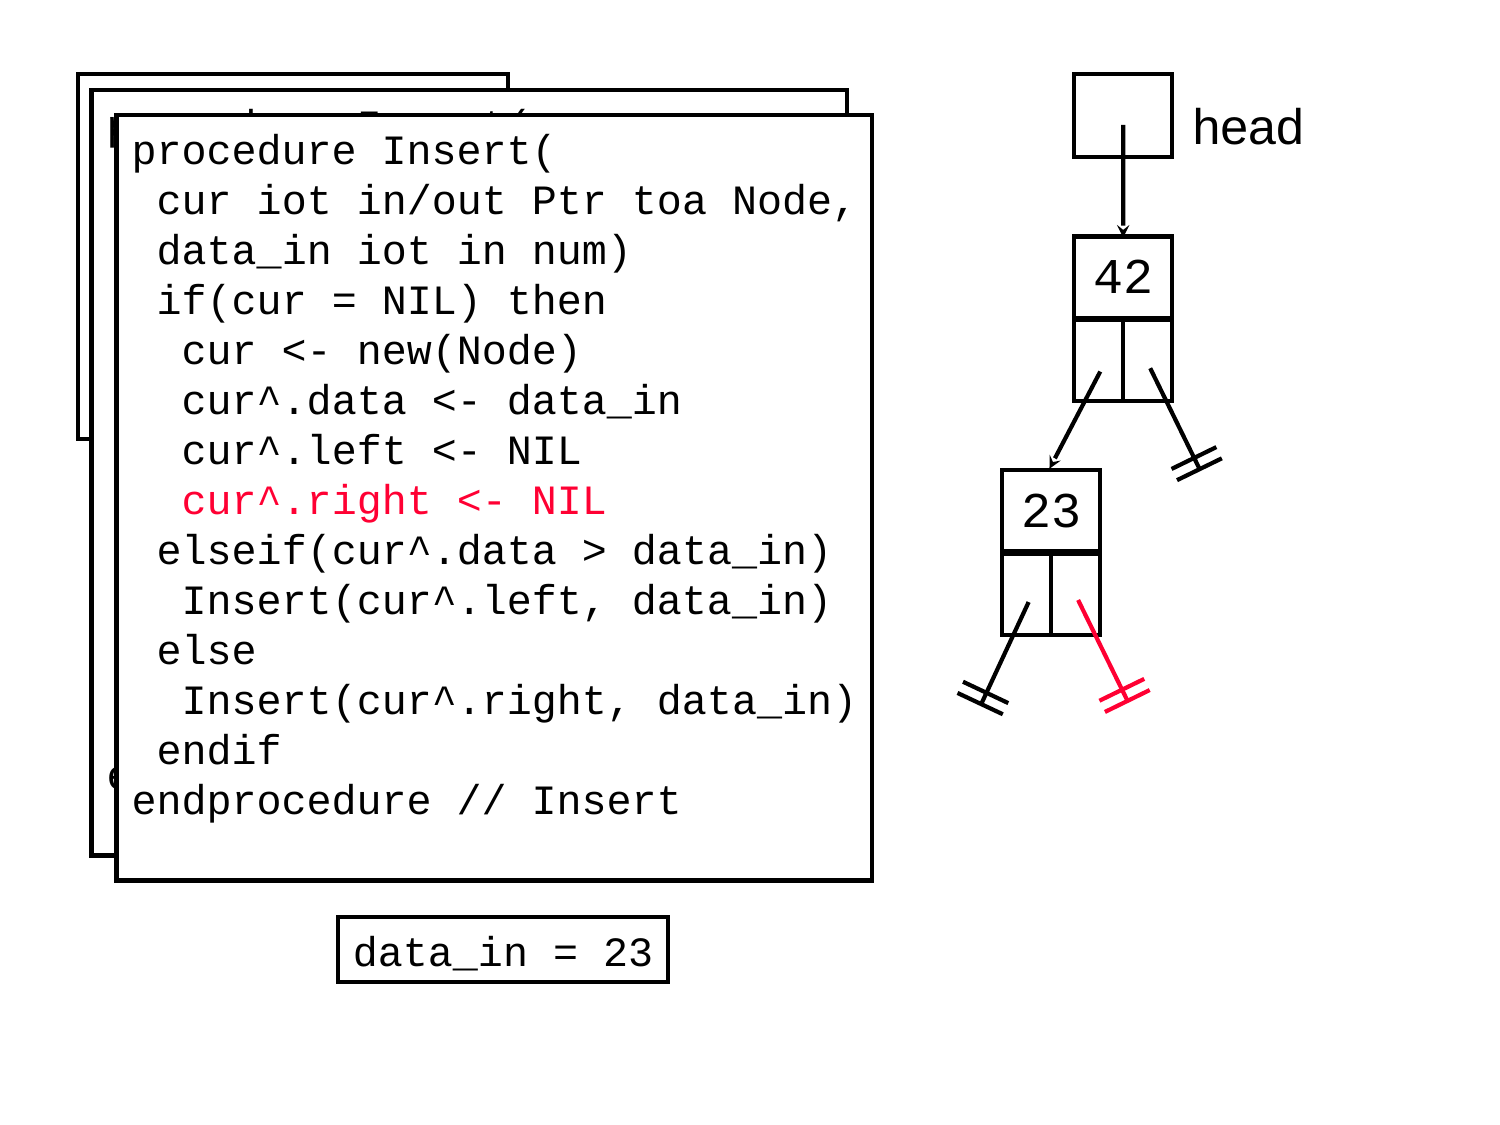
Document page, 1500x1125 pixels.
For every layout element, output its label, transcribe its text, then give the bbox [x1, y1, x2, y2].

text_box head [1177, 87, 1320, 163]
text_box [1073, 317, 1173, 402]
text_box . . Insert(head, 23) Insert(head, 35) Insert(head, 47) . . [77, 73, 509, 440]
text_box [1073, 73, 1173, 158]
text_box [1001, 551, 1101, 636]
text_box 42 [1073, 236, 1173, 316]
text_box [1049, 454, 1061, 469]
text_box procedure Insert( cur iot in/out Ptr toa Node, data_in iot in num) if(cur = NIL) then cur <- new(Node) cur^.data <- data_in cur^.left <- NIL cur^.right <- NIL elseif(cur^.data > data_in) Insert(cur^.left, data_in) else Insert(cur^.right, data_in) endif endprocedure // Insert [91, 90, 847, 856]
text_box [1077, 599, 1150, 713]
text_box data_in = 23 [337, 917, 669, 983]
text_box procedure Insert( cur iot in/out Ptr toa Node, data_in iot in num) if(cur = NIL) then cur <- new(Node) cur^.data <- data_in cur^.left <- NIL cur^.right <- NIL elseif(cur^.data > data_in) Insert(cur^.left, data_in) else Insert(cur^.right, data_in) endif endprocedure // Insert [116, 115, 872, 881]
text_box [957, 601, 1029, 715]
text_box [1150, 367, 1223, 481]
text_box [1117, 225, 1130, 236]
text_box 23 [1001, 470, 1101, 549]
